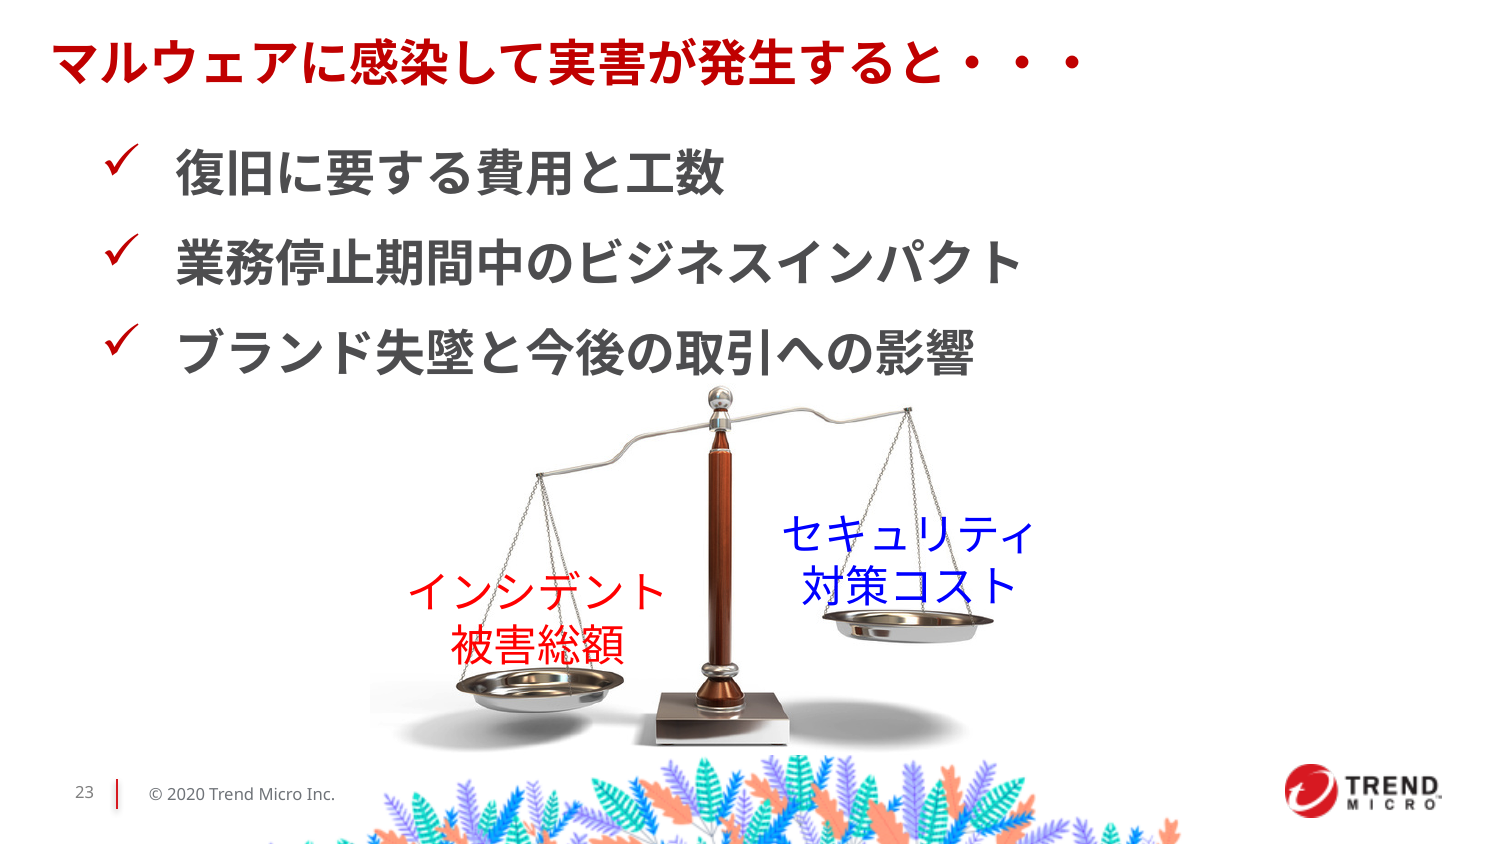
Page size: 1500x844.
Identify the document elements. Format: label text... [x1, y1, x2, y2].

text_box 復旧に要する費用と工数 業務停止期間中のビジネスインパクト ブランド失墜と今後の取引への影響 [100, 103, 1451, 406]
text_box マルウェアに感染して実害が発生すると・・・ [34, 24, 1348, 112]
text_box セキュリティ 対策コスト [999, 499, 1056, 619]
picture [0, 339, 1500, 844]
